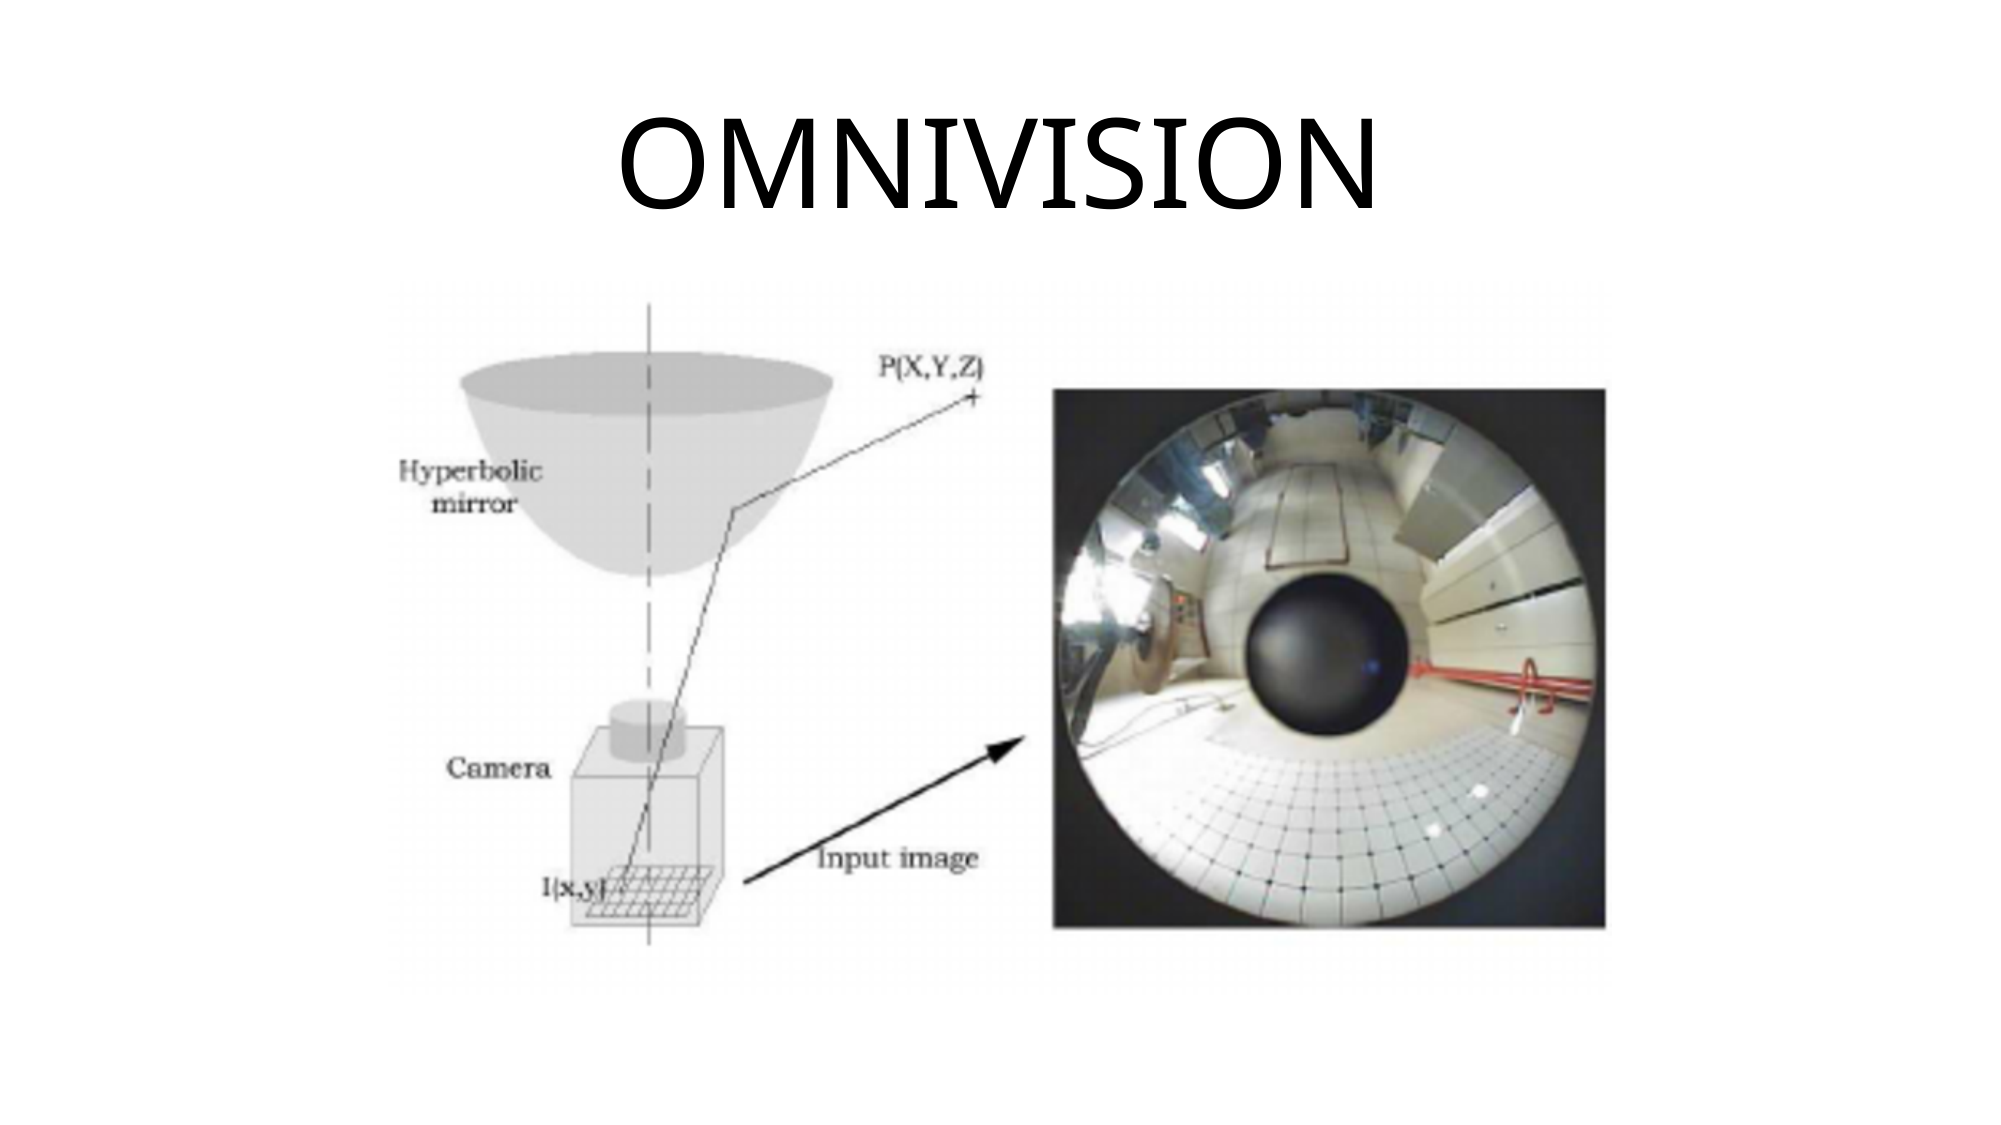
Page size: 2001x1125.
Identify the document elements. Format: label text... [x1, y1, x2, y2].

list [388, 281, 1612, 995]
title OMNIVISION [137, 59, 1863, 278]
